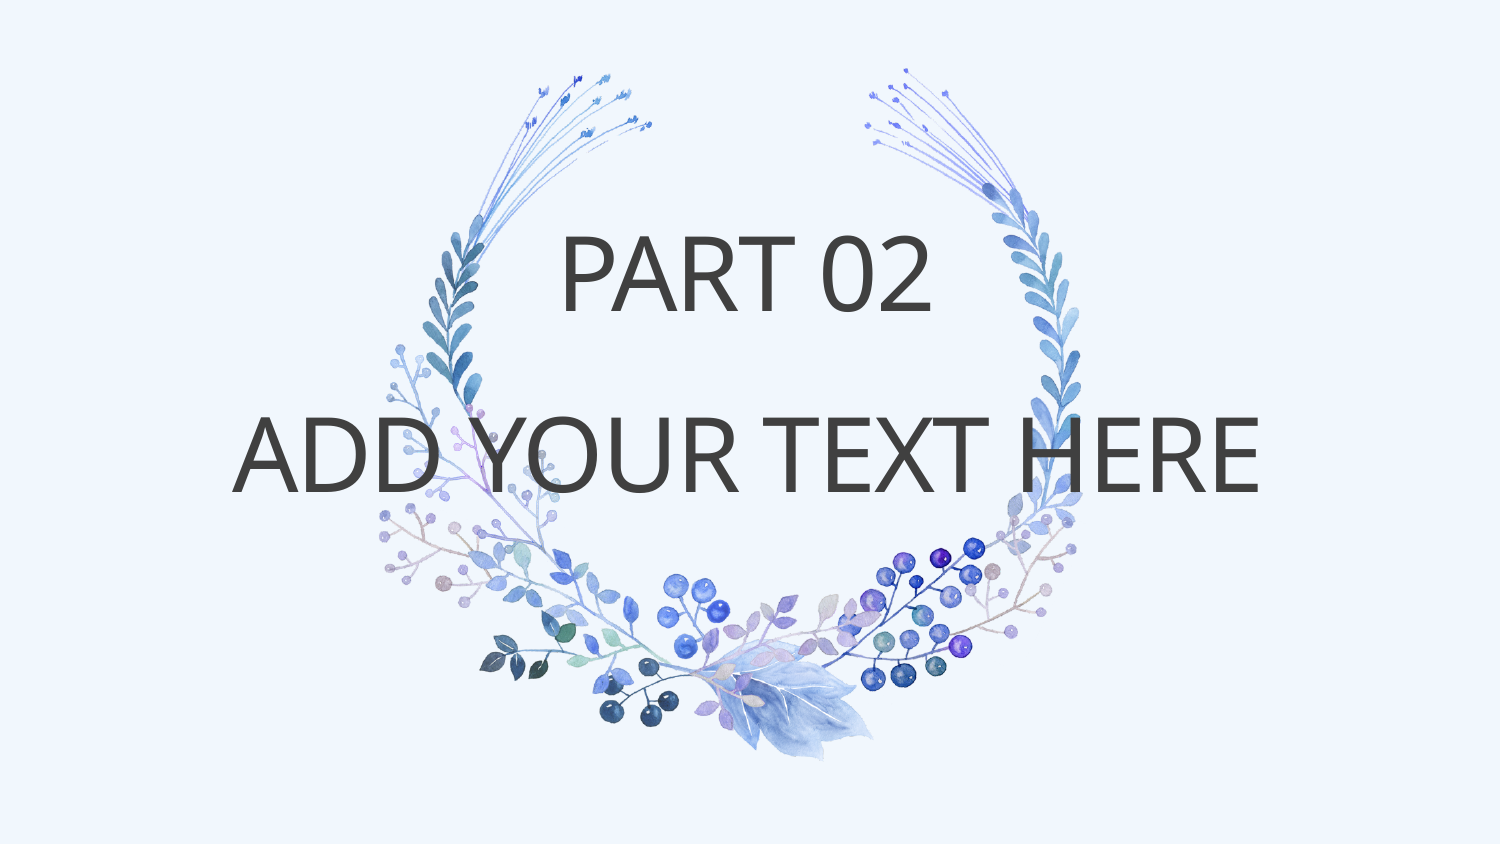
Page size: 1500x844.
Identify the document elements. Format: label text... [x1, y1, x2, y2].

text_box ADD YOUR TEXT HERE [1087, 382, 1276, 519]
text_box ADD YOUR TEXT HERE [220, 382, 375, 519]
picture [375, 66, 1087, 765]
